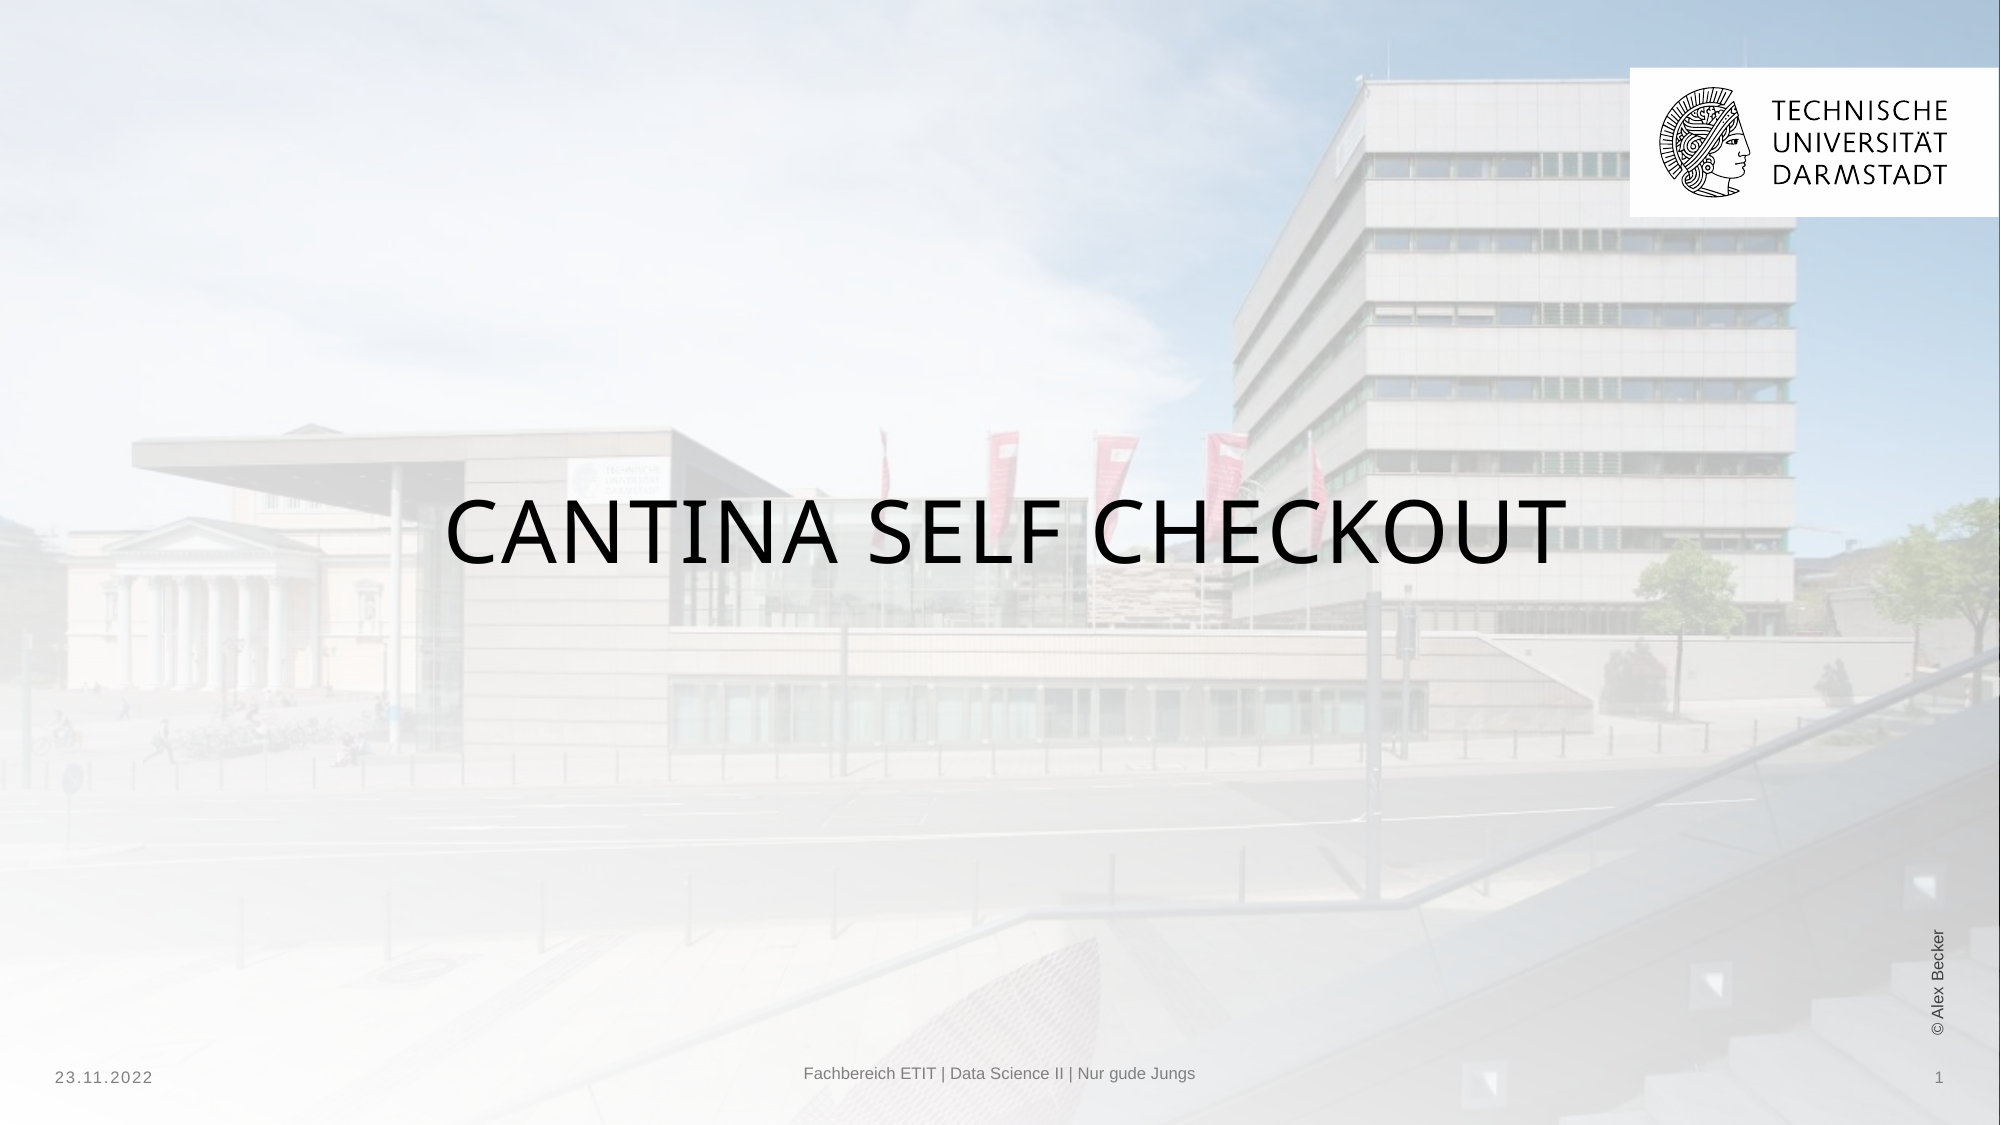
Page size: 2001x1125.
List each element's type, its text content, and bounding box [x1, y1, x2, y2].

footer Fachbereich ETIT | Data Science II | Nur gude Jungs [662, 1042, 1338, 1103]
list Cantina Self checkout [208, 373, 1804, 704]
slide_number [55, 1059, 162, 1094]
text_box © Alex Becker [1926, 404, 1947, 1036]
slide_number 1 [1863, 1059, 1944, 1094]
